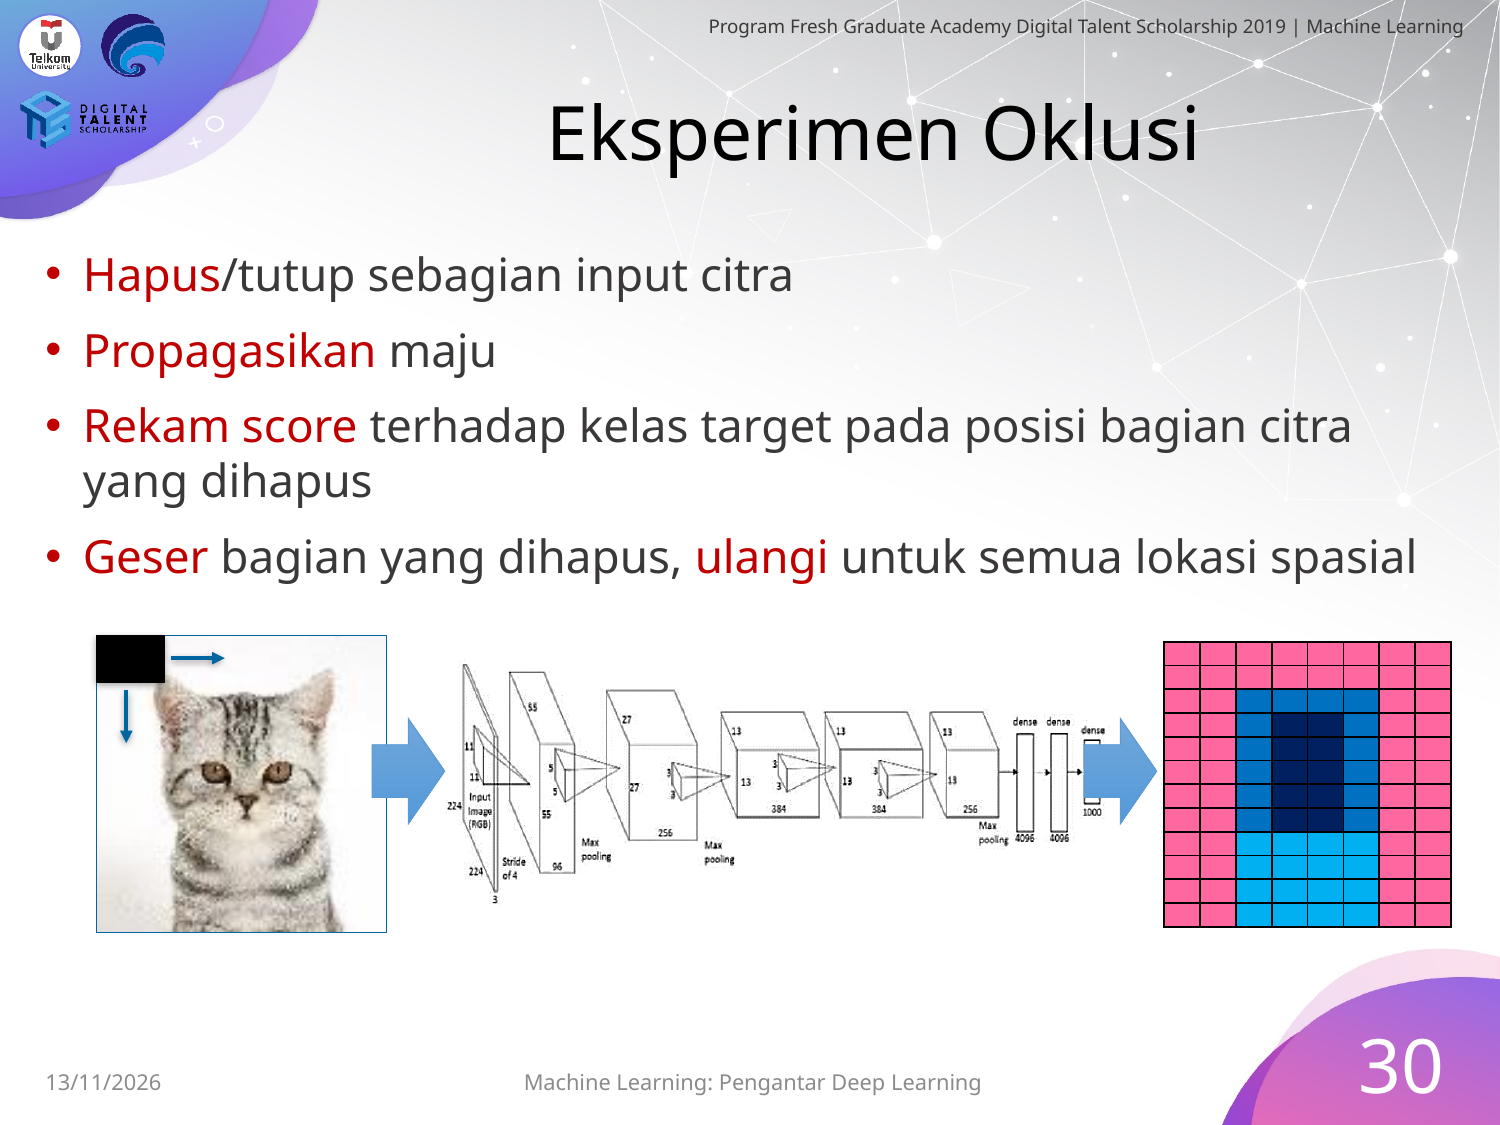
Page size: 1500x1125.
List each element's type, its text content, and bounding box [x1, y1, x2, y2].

picture [0, 0, 1500, 1125]
table_cell [1416, 761, 1450, 783]
table_cell [1237, 714, 1271, 736]
table_cell [1416, 785, 1450, 807]
slide_number 30 [1327, 1025, 1477, 1115]
table_cell [1273, 904, 1307, 926]
table_cell [1380, 738, 1414, 760]
table_cell [1201, 880, 1235, 902]
table_cell [1416, 904, 1450, 926]
table_cell [1273, 809, 1307, 831]
table_cell [1201, 761, 1235, 783]
table_cell [1308, 833, 1343, 855]
table_cell [1201, 785, 1235, 807]
table_cell [1416, 738, 1450, 760]
table_cell [1416, 666, 1450, 688]
table_cell [1380, 785, 1414, 807]
text_box [387, 716, 439, 826]
table_header [1237, 643, 1271, 665]
table_cell [1344, 714, 1378, 736]
table_cell [1344, 666, 1378, 688]
footer Machine Learning: Pengantar Deep Learning [386, 1053, 1121, 1114]
table_cell [1237, 761, 1271, 783]
table_header [1416, 643, 1450, 665]
table_cell [1308, 904, 1343, 926]
table_cell [1165, 880, 1199, 902]
table_cell [1201, 738, 1235, 760]
table_cell [1237, 856, 1271, 878]
table_cell [1201, 833, 1235, 855]
table_cell [1237, 904, 1271, 926]
text_box [1111, 716, 1158, 826]
table_cell [1237, 690, 1271, 712]
table_cell [1273, 833, 1307, 855]
table_cell [1273, 666, 1307, 688]
table_cell [1273, 690, 1307, 712]
table_cell [1308, 809, 1343, 831]
table_header [1380, 643, 1414, 665]
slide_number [30, 1053, 272, 1114]
table_cell [1416, 880, 1450, 902]
table_cell [1380, 904, 1414, 926]
table_cell [1380, 809, 1414, 831]
table_cell [1308, 666, 1343, 688]
table_cell [1344, 833, 1378, 855]
table_cell [1308, 880, 1343, 902]
table_cell [1201, 714, 1235, 736]
table_cell [1201, 904, 1235, 926]
table_header [1201, 643, 1235, 665]
table_cell [1344, 761, 1378, 783]
table_header [1273, 643, 1307, 665]
table_cell [1344, 785, 1378, 807]
table_cell [1273, 785, 1307, 807]
table_header [1344, 643, 1378, 665]
table_cell [1201, 666, 1235, 688]
list Hapus/tutup sebagian input citra Propagasikan maju Rekam score terhadap kelas target pada posisi bagian citra yang dihapus Geser bagian yang dihapus, ulangi untuk semua lokasi spasial [30, 238, 1477, 1014]
table_cell [1165, 761, 1199, 783]
table_cell [1416, 809, 1450, 831]
table_cell [1344, 690, 1378, 712]
table_cell [1237, 785, 1271, 807]
table_cell [1380, 690, 1414, 712]
table_cell [1344, 856, 1378, 878]
table_cell [1344, 904, 1378, 926]
table_cell [1416, 714, 1450, 736]
table_cell [1273, 880, 1307, 902]
table_cell [1165, 785, 1199, 807]
table_cell [1237, 738, 1271, 760]
table_cell [1380, 880, 1414, 902]
table_header [1308, 643, 1343, 665]
table_cell [1165, 809, 1199, 831]
table_cell [1308, 690, 1343, 712]
table_cell [1416, 856, 1450, 878]
table_cell [1165, 690, 1199, 712]
table_cell [1380, 714, 1414, 736]
table_cell [1308, 785, 1343, 807]
table_cell [1237, 809, 1271, 831]
table_cell [1380, 761, 1414, 783]
table_cell [1165, 833, 1199, 855]
table_cell [1344, 738, 1378, 760]
table_cell [1201, 690, 1235, 712]
title Eksperimen Oklusi [271, 66, 1477, 207]
table_cell [1273, 856, 1307, 878]
table_cell [1344, 880, 1378, 902]
table_cell [1308, 761, 1343, 783]
table_cell [1380, 666, 1414, 688]
table_cell [1308, 738, 1343, 760]
table_cell [1201, 856, 1235, 878]
table_cell [1165, 666, 1199, 688]
table_cell [1165, 738, 1199, 760]
table_cell [1165, 714, 1199, 736]
table_cell [1273, 714, 1307, 736]
table_cell [1308, 856, 1343, 878]
table_cell [1165, 856, 1199, 878]
table_cell [1308, 714, 1343, 736]
table_cell [1416, 833, 1450, 855]
table_cell [1344, 809, 1378, 831]
table_cell [1237, 666, 1271, 688]
table_cell [1237, 880, 1271, 902]
table_cell [1380, 833, 1414, 855]
table_cell [1273, 761, 1307, 783]
table_cell [1380, 856, 1414, 878]
table_cell [1201, 809, 1235, 831]
table_cell [1273, 738, 1307, 760]
table_header [1165, 643, 1199, 665]
table_cell [1416, 690, 1450, 712]
table_cell [1165, 904, 1199, 926]
table_cell [1237, 833, 1271, 855]
